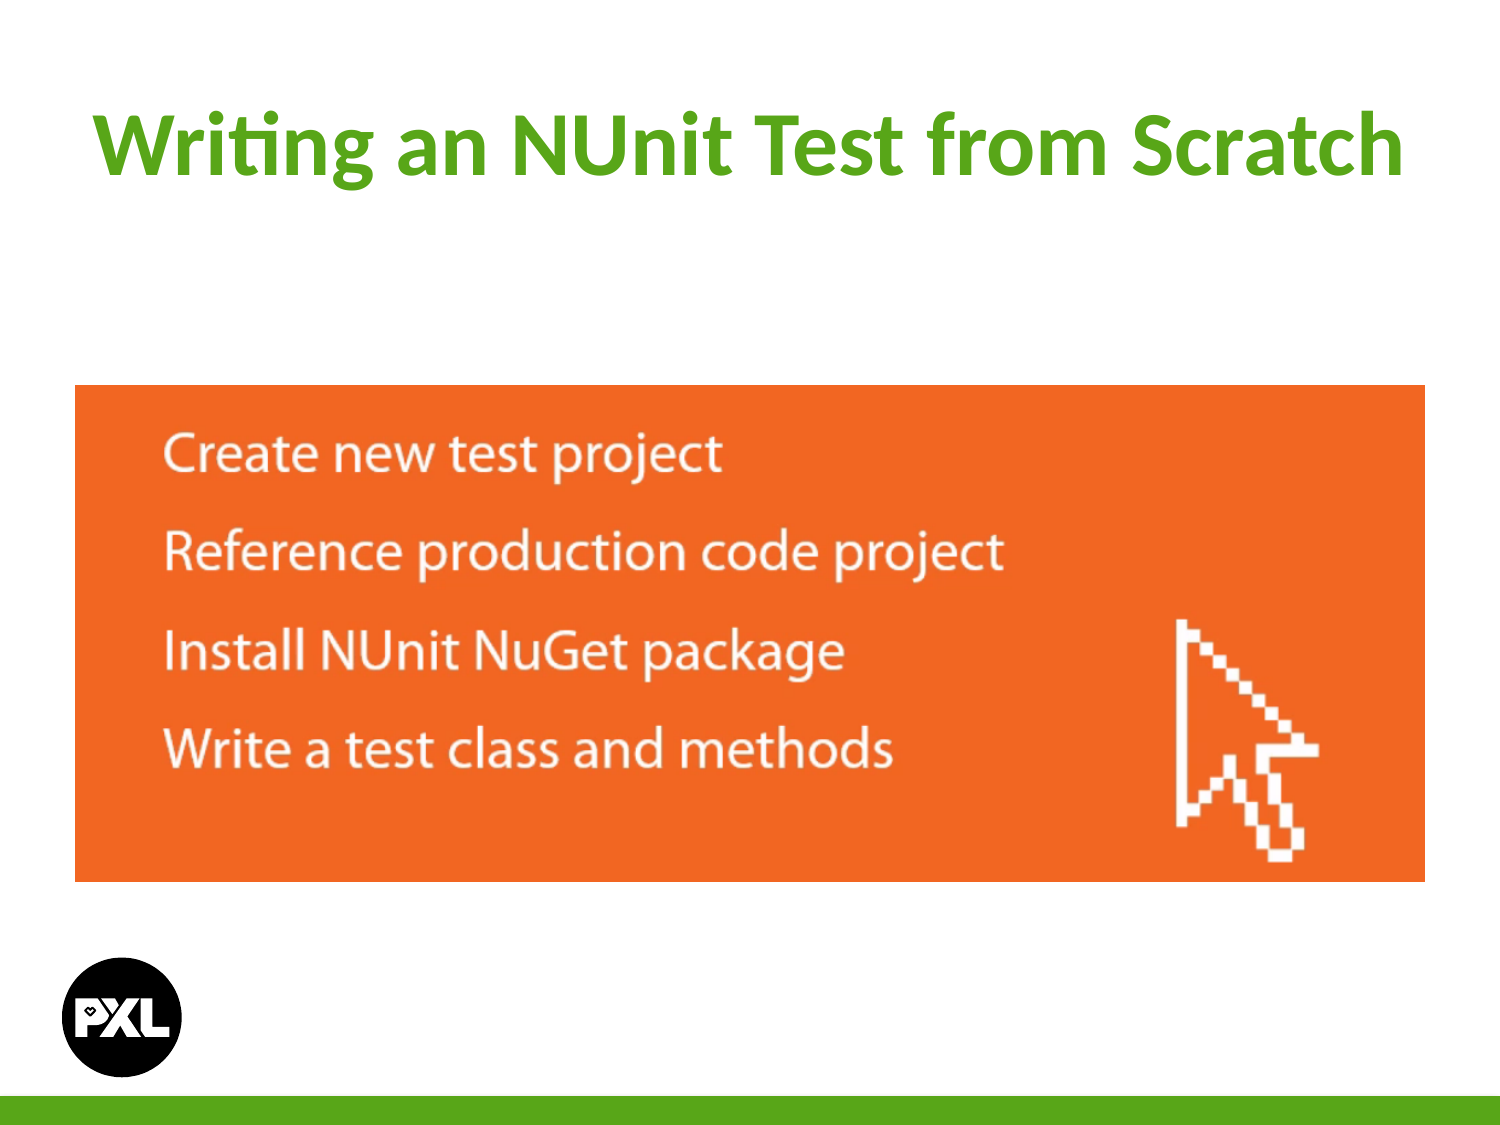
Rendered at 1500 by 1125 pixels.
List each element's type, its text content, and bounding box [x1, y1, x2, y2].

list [74, 385, 1426, 882]
title Writing an NUnit Test from Scratch [75, 45, 1425, 233]
